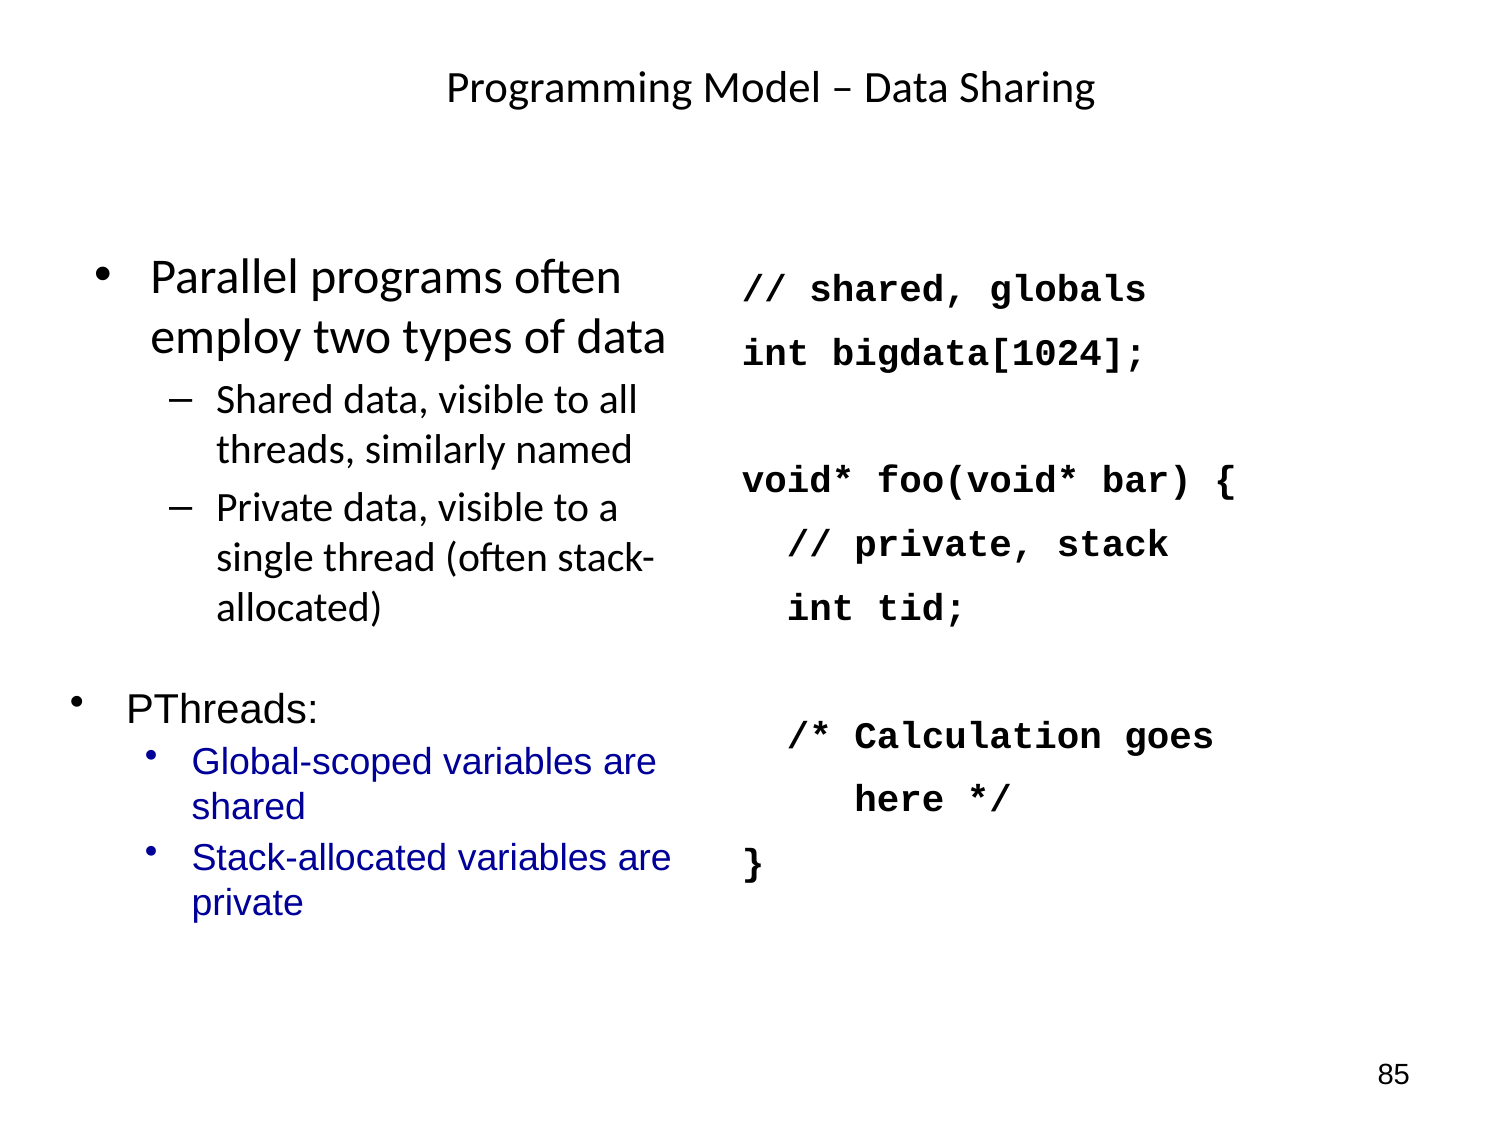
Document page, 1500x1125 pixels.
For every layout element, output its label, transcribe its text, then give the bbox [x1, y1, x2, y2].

slide_number 85 [1074, 1042, 1425, 1103]
text_box // shared, globals int bigdata[1024]; void* foo(void* bar) { // private, stack int tid; /* Calculation goes here */ } [727, 256, 1425, 891]
list Parallel programs often employ two types of data Shared data, visible to all threads, similarly named Private data, visible to a single thread (often stack-allocated) [79, 235, 724, 674]
text_box PThreads: Global-scoped variables are shared Stack-allocated variables are private [54, 674, 724, 927]
title Programming Model – Data Sharing [130, 50, 1413, 120]
